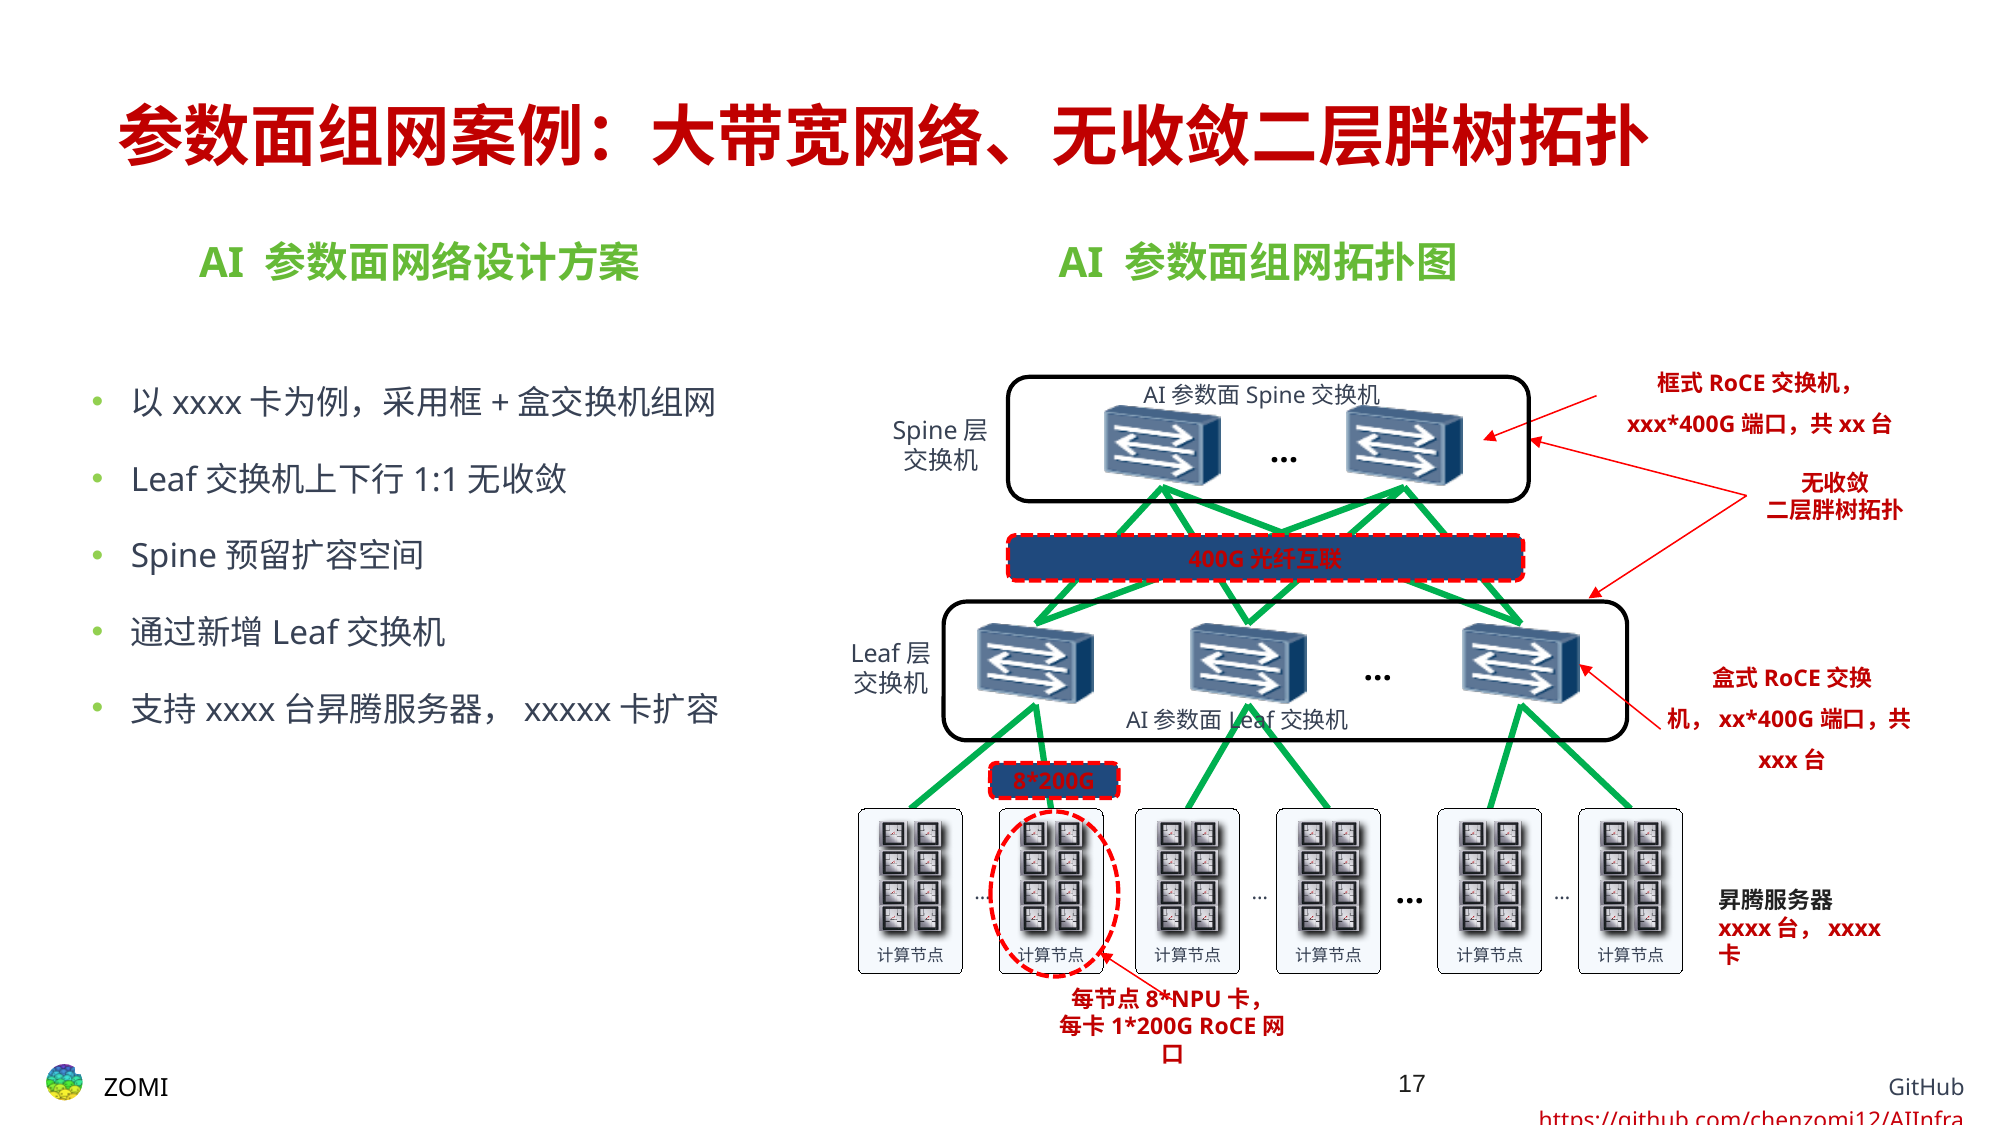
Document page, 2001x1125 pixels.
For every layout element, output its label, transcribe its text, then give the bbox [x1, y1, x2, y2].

text_box 8*200G [1056, 760, 1121, 801]
title 参数面组网案例：大带宽网络、无收敛二层胖树拓扑 [102, 85, 1901, 183]
text_box [1311, 632, 1484, 743]
text_box 框式RoCE交换机， xxx*400G端口，共xx台 [1596, 373, 1925, 418]
text_box [1056, 632, 1184, 743]
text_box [1099, 952, 1173, 1001]
text_box 每节点8*NPU卡， 每卡1*200G RoCE网口 [997, 997, 1348, 1054]
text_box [1035, 486, 1156, 624]
text_box [1005, 374, 1531, 504]
text_box Spine层 交换机 [860, 409, 1022, 480]
text_box … [1395, 870, 1425, 911]
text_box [858, 808, 1104, 975]
text_box 以xxxx卡为例，采用框+盒交换机组网 Leaf交换机上下行1:1无收敛 Spine预留扩容空间 通过新增Leaf交换机 支持xxxx台昇腾服务器，xxxxx卡扩容 [75, 336, 783, 1074]
text_box 昇腾服务器 xxxx台，xxxx卡 [1703, 878, 1925, 976]
text_box [1108, 848, 1121, 943]
picture [1462, 623, 1580, 705]
picture [1103, 405, 1221, 488]
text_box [1187, 711, 1242, 807]
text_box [1247, 704, 1329, 807]
text_box 盒式RoCE交换机，xx*400G端口，共xxx台 [1660, 678, 1925, 780]
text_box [1035, 704, 1052, 807]
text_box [1135, 808, 1381, 975]
text_box 400G光纤互联 [1005, 533, 1029, 583]
picture [977, 623, 1095, 705]
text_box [1588, 495, 1747, 599]
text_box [1520, 704, 1631, 807]
picture [1345, 405, 1463, 486]
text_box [910, 704, 1034, 807]
picture [47, 1065, 82, 1100]
text_box [941, 599, 1029, 703]
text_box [1162, 486, 1522, 624]
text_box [1579, 663, 1661, 730]
text_box [1527, 599, 1630, 662]
text_box AI 参数面组网拓扑图 [930, 220, 1586, 301]
text_box AI 参数面网络设计方案 [148, 220, 691, 301]
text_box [1489, 704, 1519, 807]
picture [1189, 624, 1307, 705]
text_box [1437, 808, 1683, 975]
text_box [1482, 395, 1597, 441]
text_box Leaf层 交换机 [828, 631, 954, 703]
text_box 无收敛 二层胖树拓扑 [1751, 460, 1925, 531]
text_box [1528, 438, 1747, 496]
